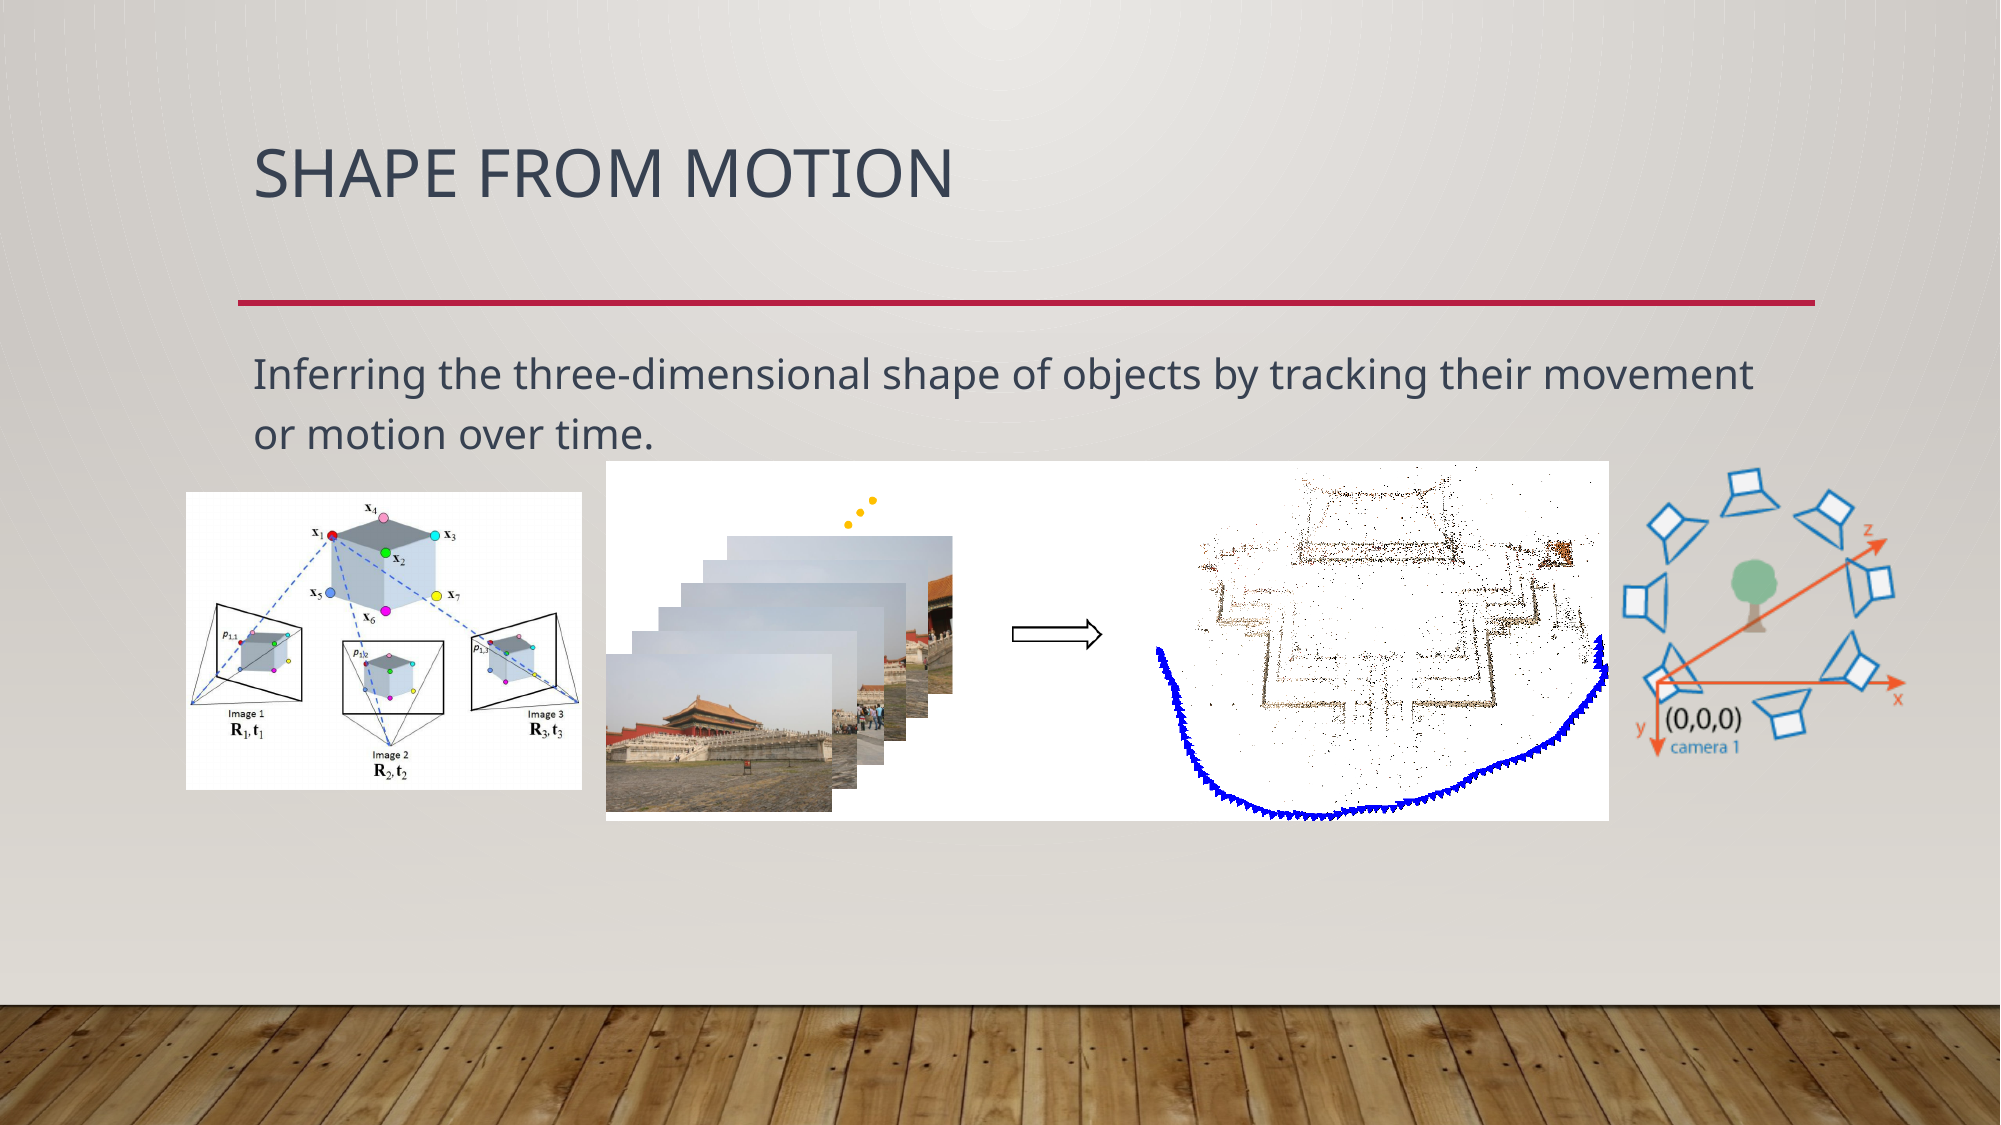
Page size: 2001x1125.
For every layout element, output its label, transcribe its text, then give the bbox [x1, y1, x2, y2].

picture [0, 1005, 2000, 1125]
list Inferring the three-dimensional shape of objects by tracking their movement or motion over time. [238, 330, 1814, 897]
picture [606, 460, 1934, 822]
title Shape from Motion [238, 131, 1814, 305]
picture [186, 492, 582, 790]
